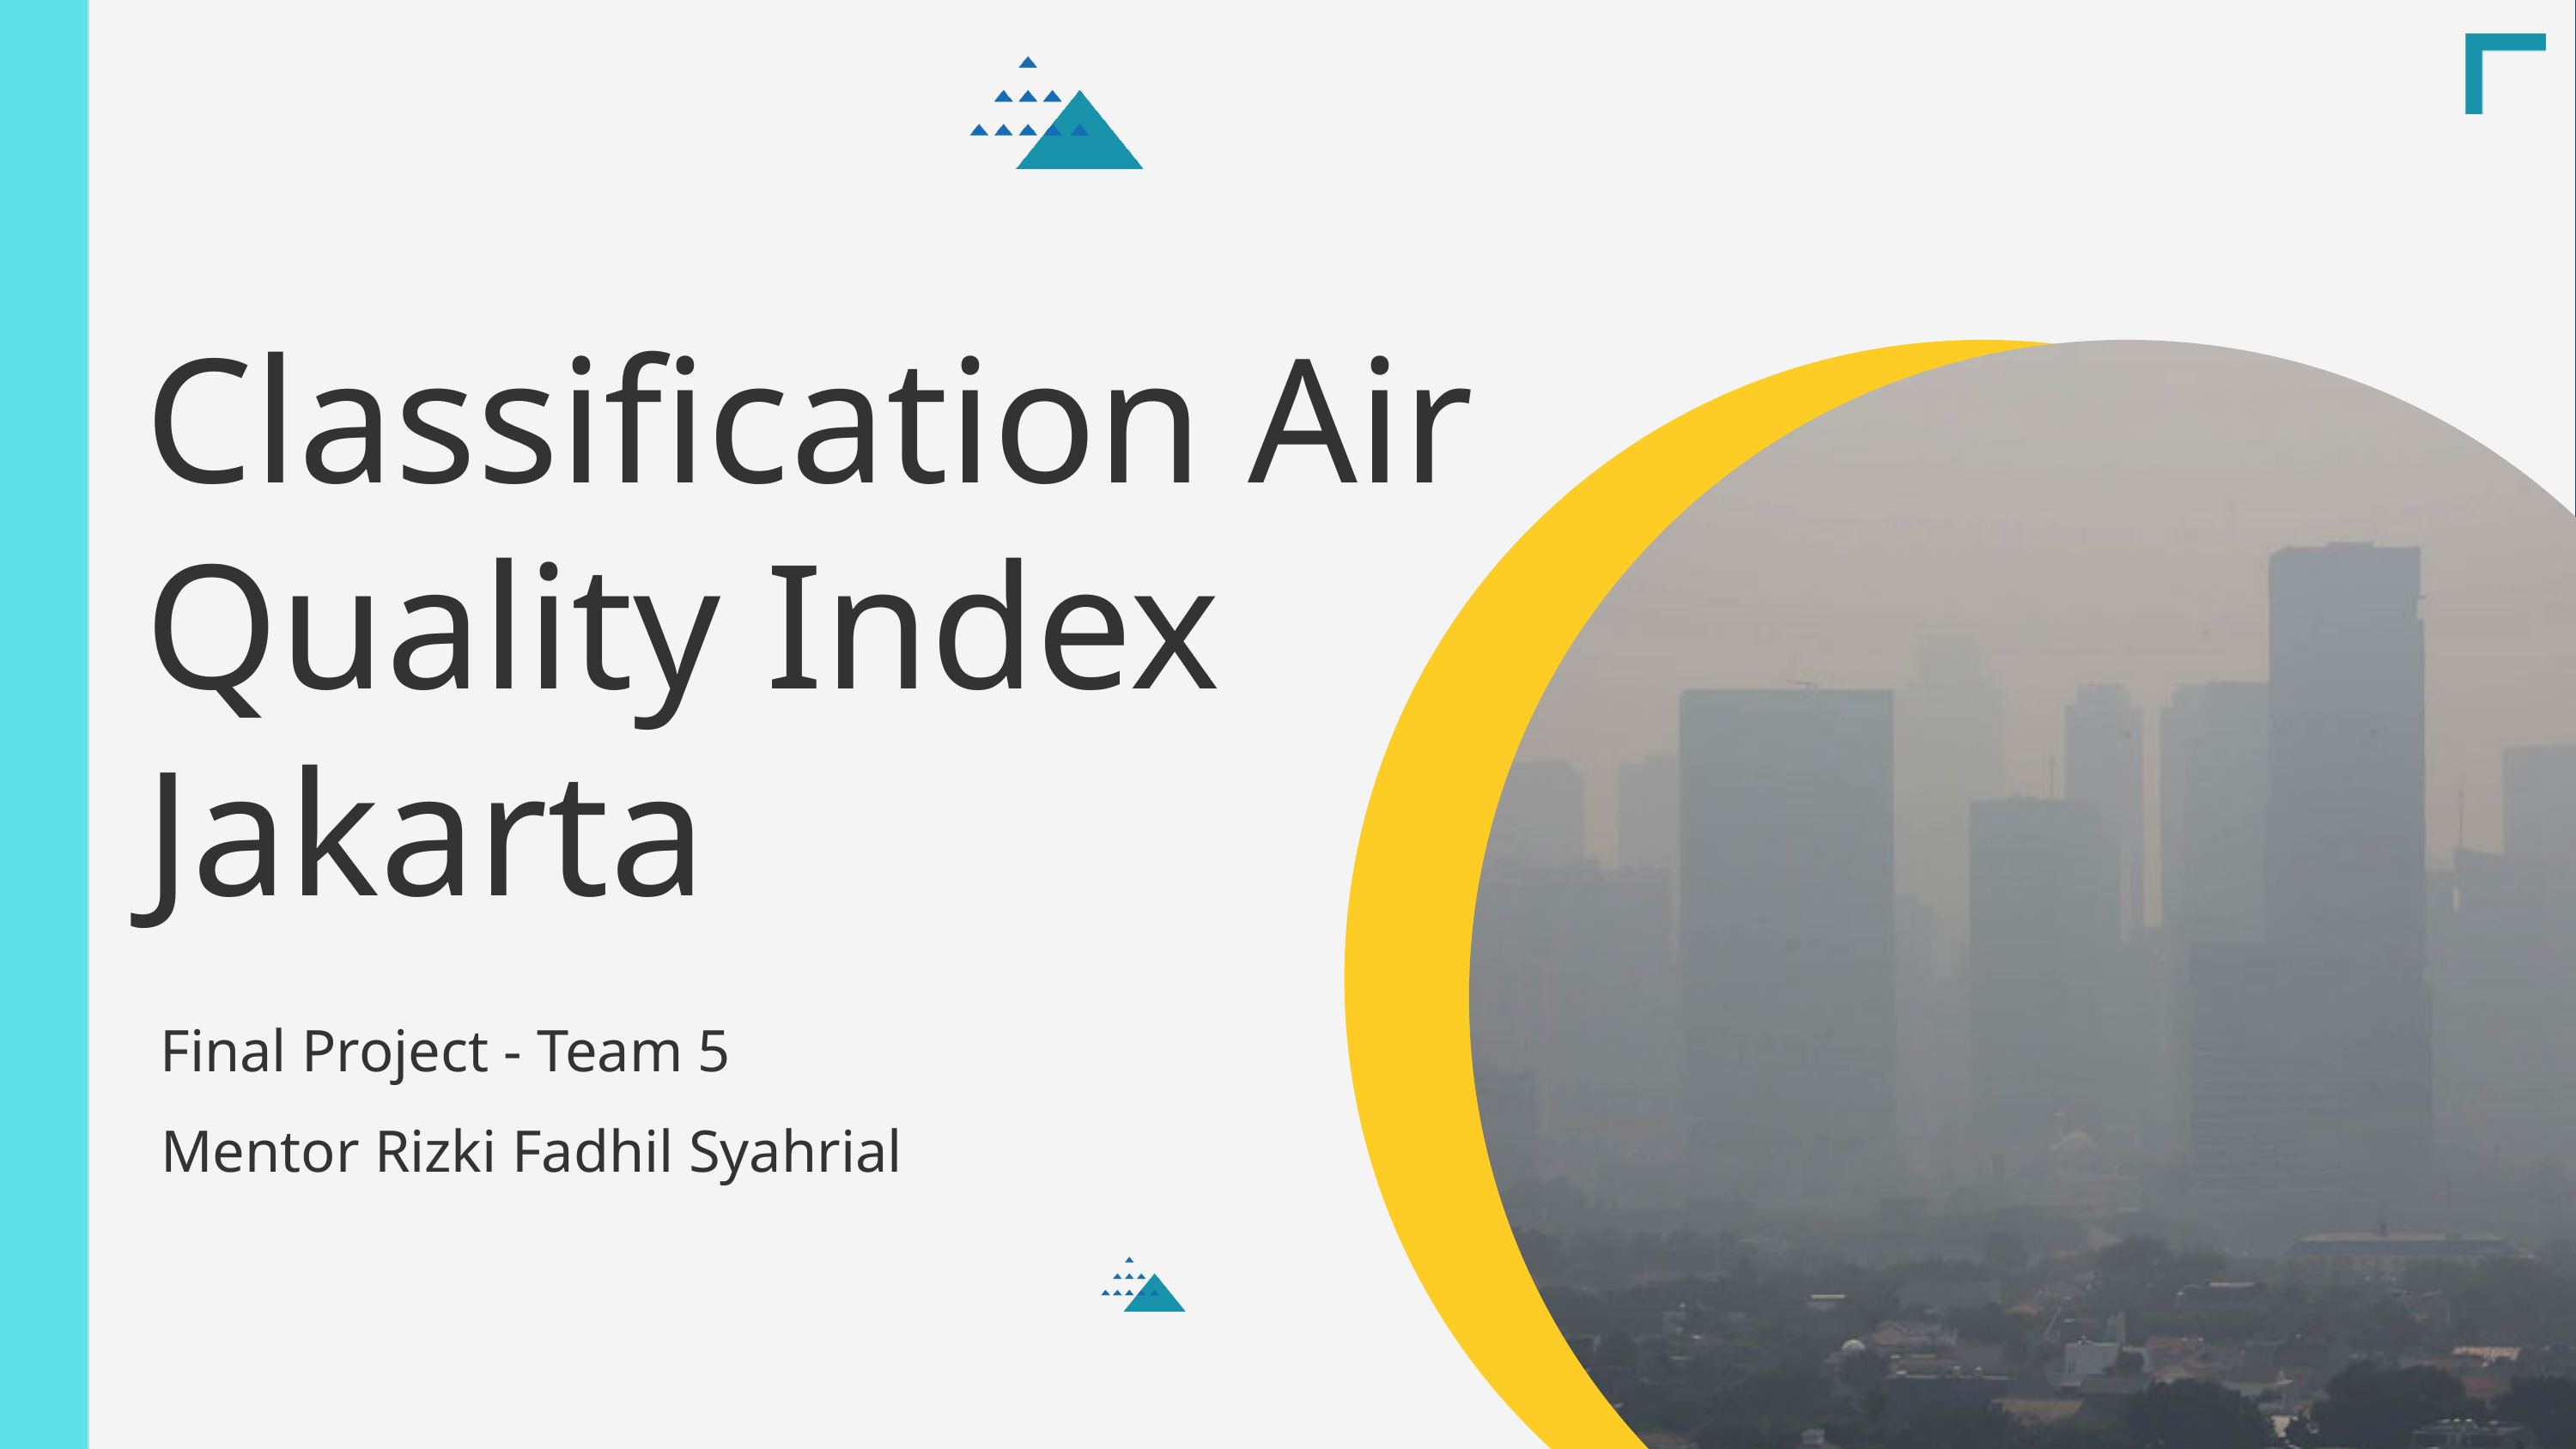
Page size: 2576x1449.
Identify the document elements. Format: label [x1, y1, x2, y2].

text_box [1344, 339, 1467, 1449]
text_box [0, 0, 2576, 1449]
text_box [1468, 339, 2576, 1449]
